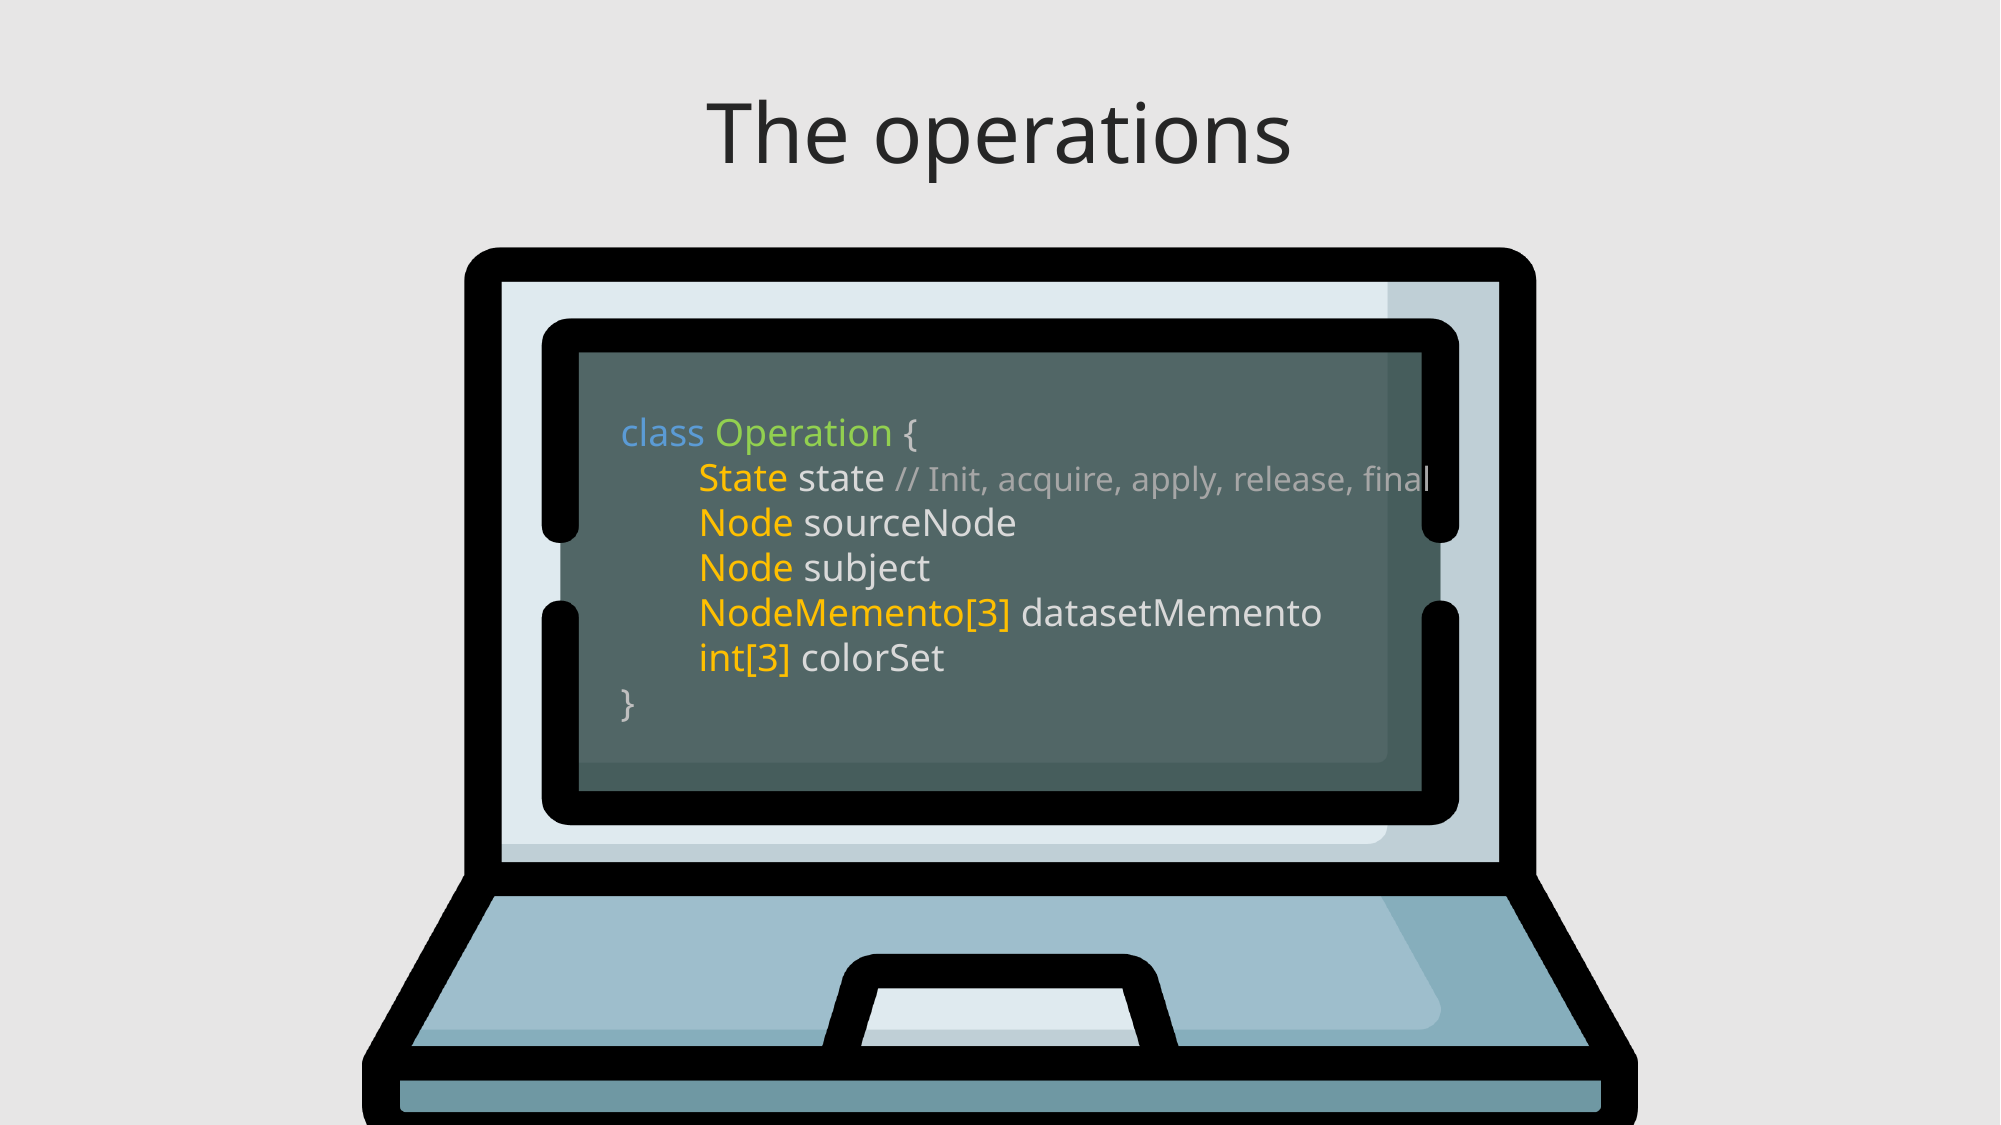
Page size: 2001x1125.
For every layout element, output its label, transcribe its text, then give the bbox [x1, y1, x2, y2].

text_box The operations [157, 72, 1843, 188]
picture [362, 112, 1638, 1125]
